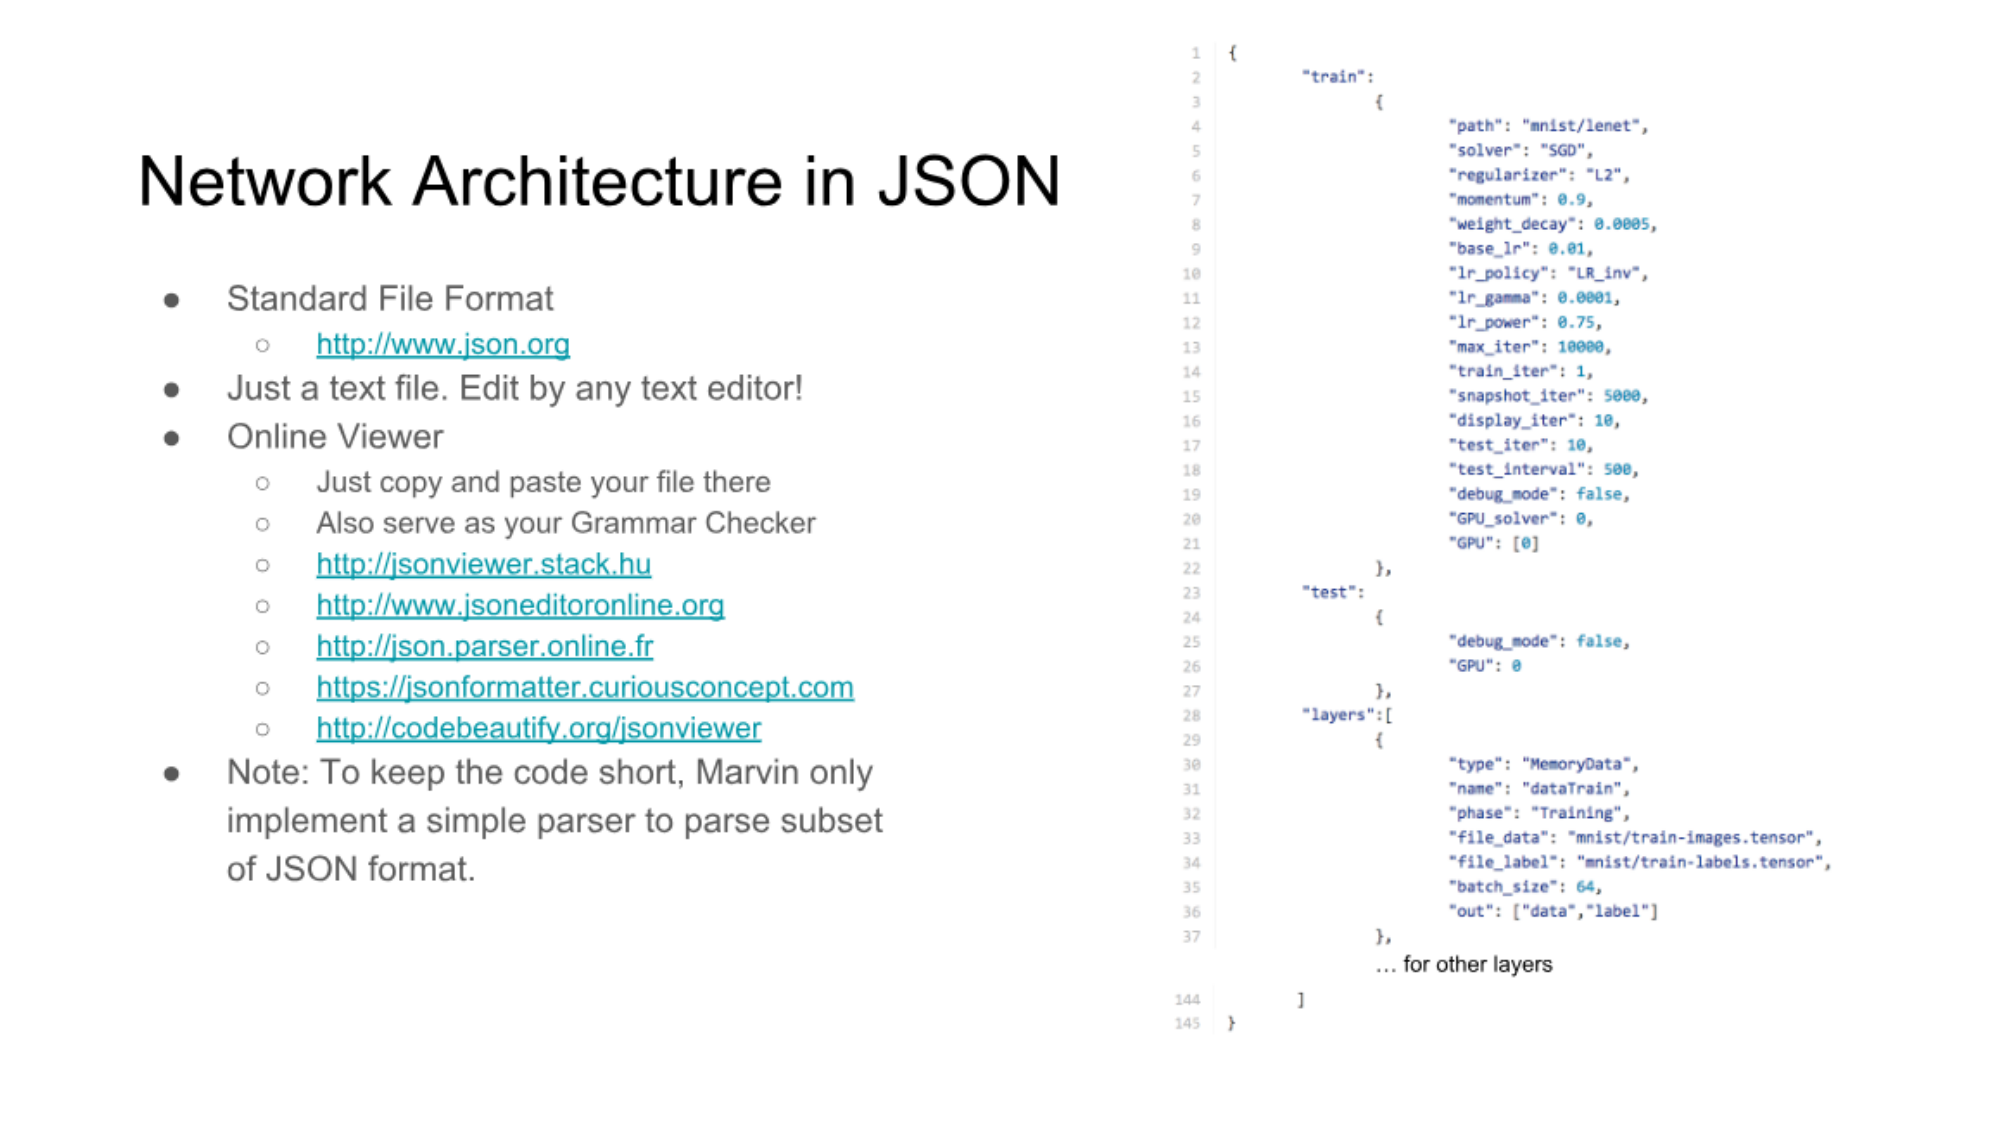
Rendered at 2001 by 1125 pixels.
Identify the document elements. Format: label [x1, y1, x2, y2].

picture [70, 40, 1845, 1038]
